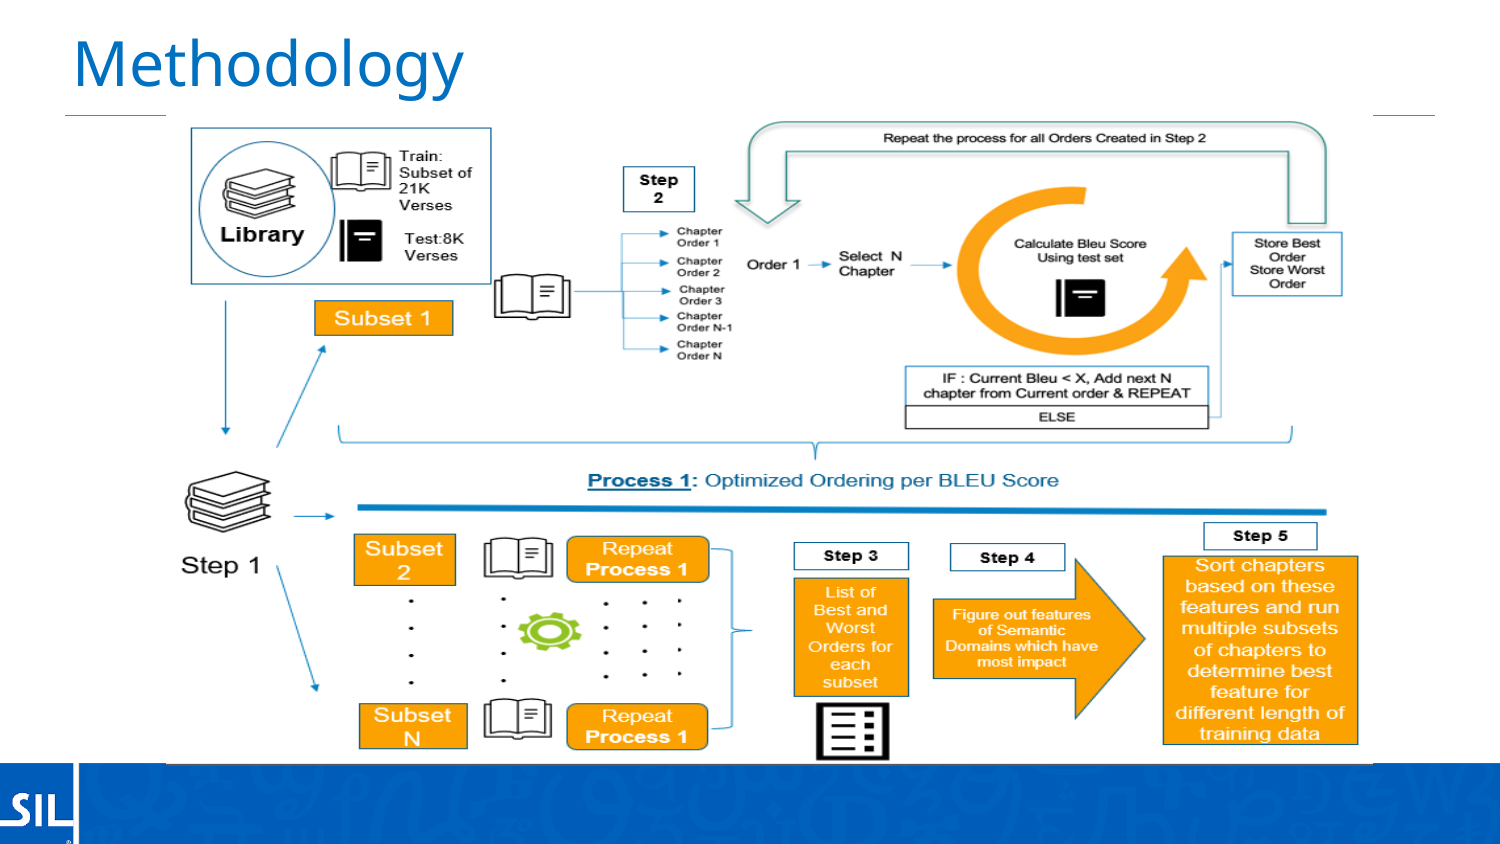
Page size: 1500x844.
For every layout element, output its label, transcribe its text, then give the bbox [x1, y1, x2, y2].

picture [0, 115, 1500, 844]
text_box Methodology [57, 8, 1428, 103]
